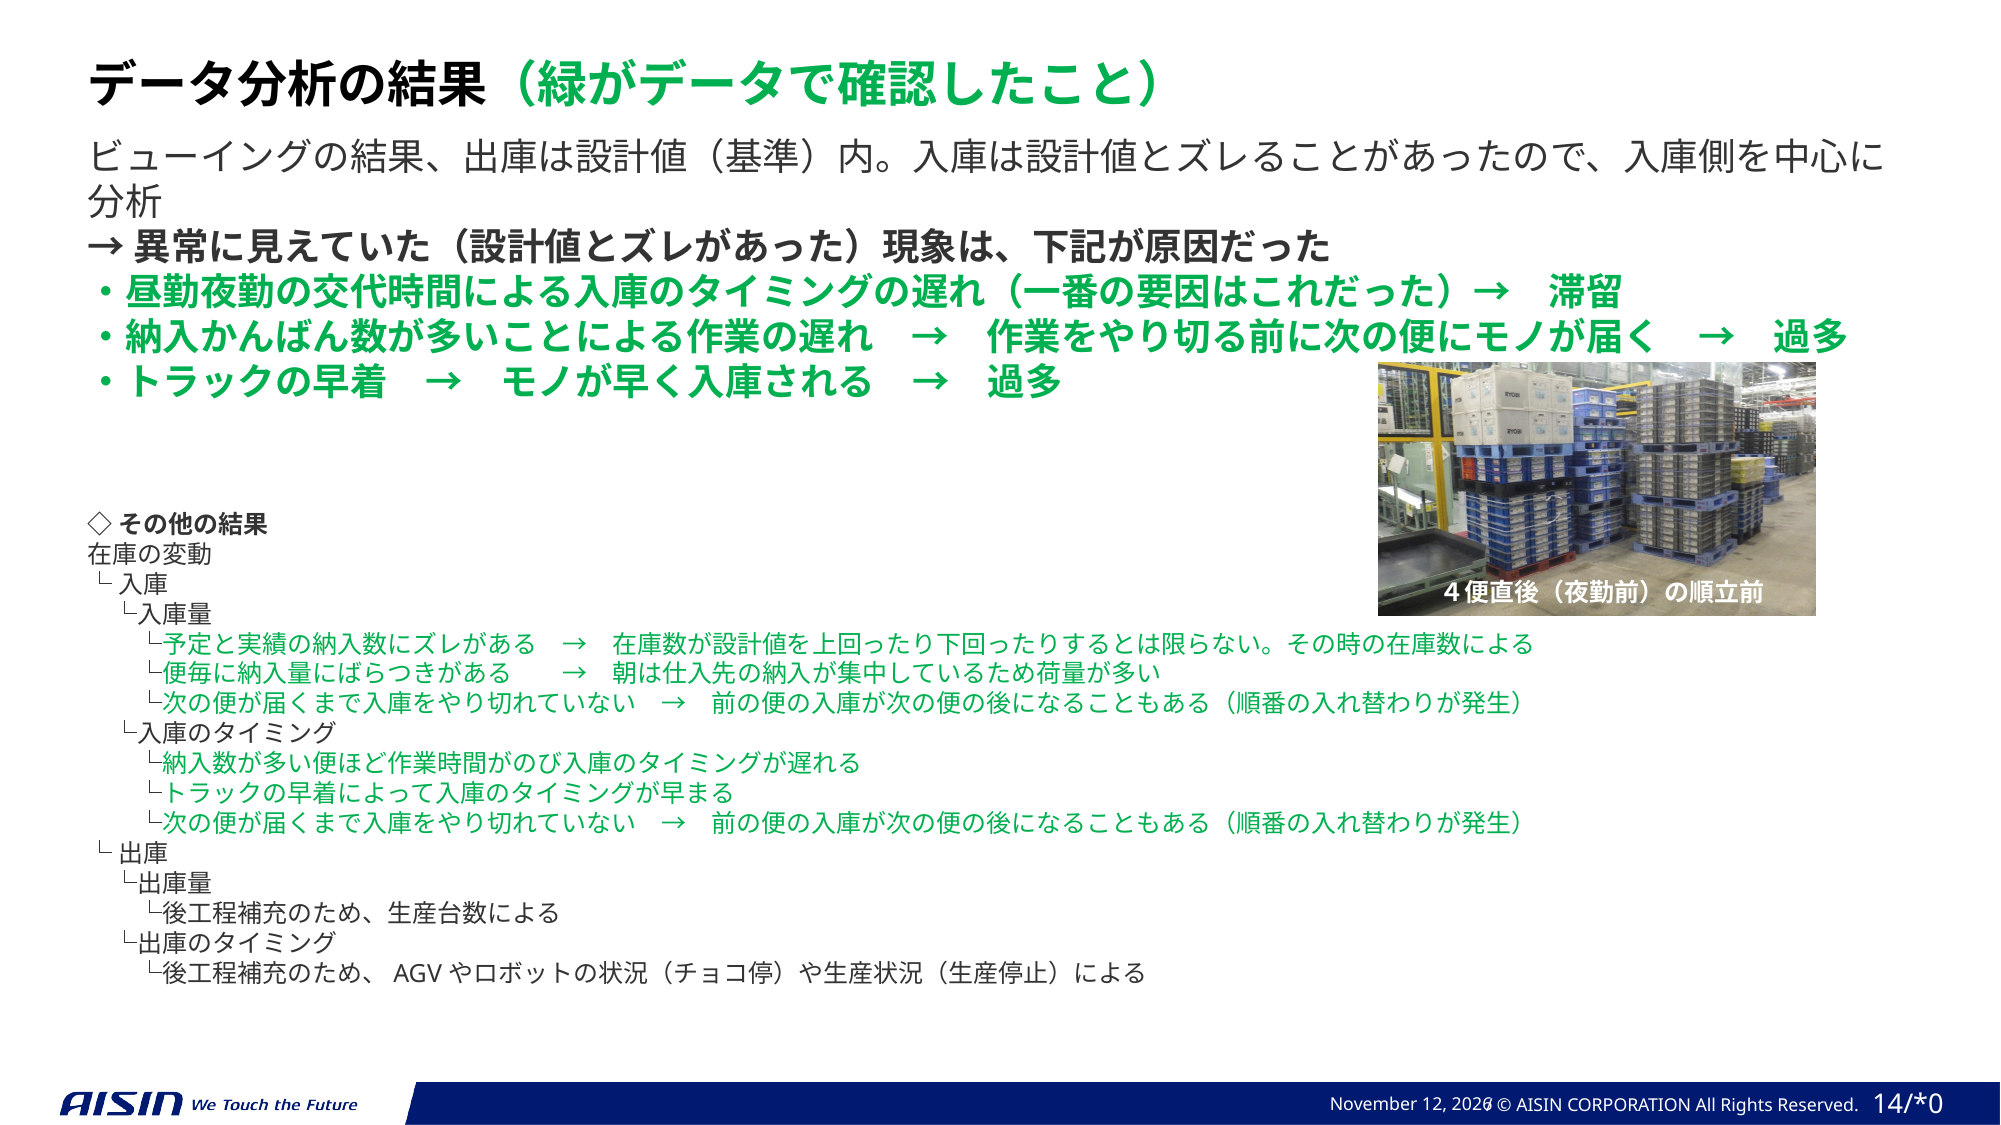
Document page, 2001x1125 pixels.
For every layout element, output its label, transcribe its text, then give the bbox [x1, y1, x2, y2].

list データ分析の結果（緑がデータで確認したこと） [72, 44, 1934, 103]
picture [0, 1082, 2000, 1125]
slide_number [1142, 1093, 1508, 1116]
picture [1377, 362, 1817, 616]
list ビューイングの結果、出庫は設計値（基準）内。入庫は設計値とズレることがあったので、入庫側を中心に分析 →異常に見えていた（設計値とズレがあった）現象は、下記が原因だった ・昼勤夜勤の交代時間による入庫のタイミングの遅れ（一番の要因はこれだった）→ 滞留 ・納入かんばん数が多いことによる作業の遅れ → 作業をやり切る前に次の便にモノが届く → 過多 ・トラックの早着 → モノが早く入庫される → 過多 ◇その他の結果 在庫の変動 └入庫 └入庫量 └予定と実績の納入数にズレがある → 在庫数が設計値を上回ったり下回ったりするとは限らない。その時の在庫数による └便毎に納入量にばらつきがある → 朝は仕入先の納入が集中しているため荷量が多い └次の便が届くまで入庫をやり切れていない → 前の便の入庫が次の便の後になることもある（順番の入れ替わりが発生） └入庫のタイミング └納入数が多い便ほど作業時間がのび入庫のタイミングが遅れる └トラックの早着によって入庫のタイミングが早まる └次の便が届くまで入庫をやり切れていない → 前の便の入庫が次の便の後になることもある（順番の入れ替わりが発生） └出庫 └出庫量 └後工程補充のため、生産台数による └出庫のタイミング └後工程補充のため、AGVやロボットの状況（チョコ停）や生産状況（生産停止）による [72, 125, 1934, 1051]
